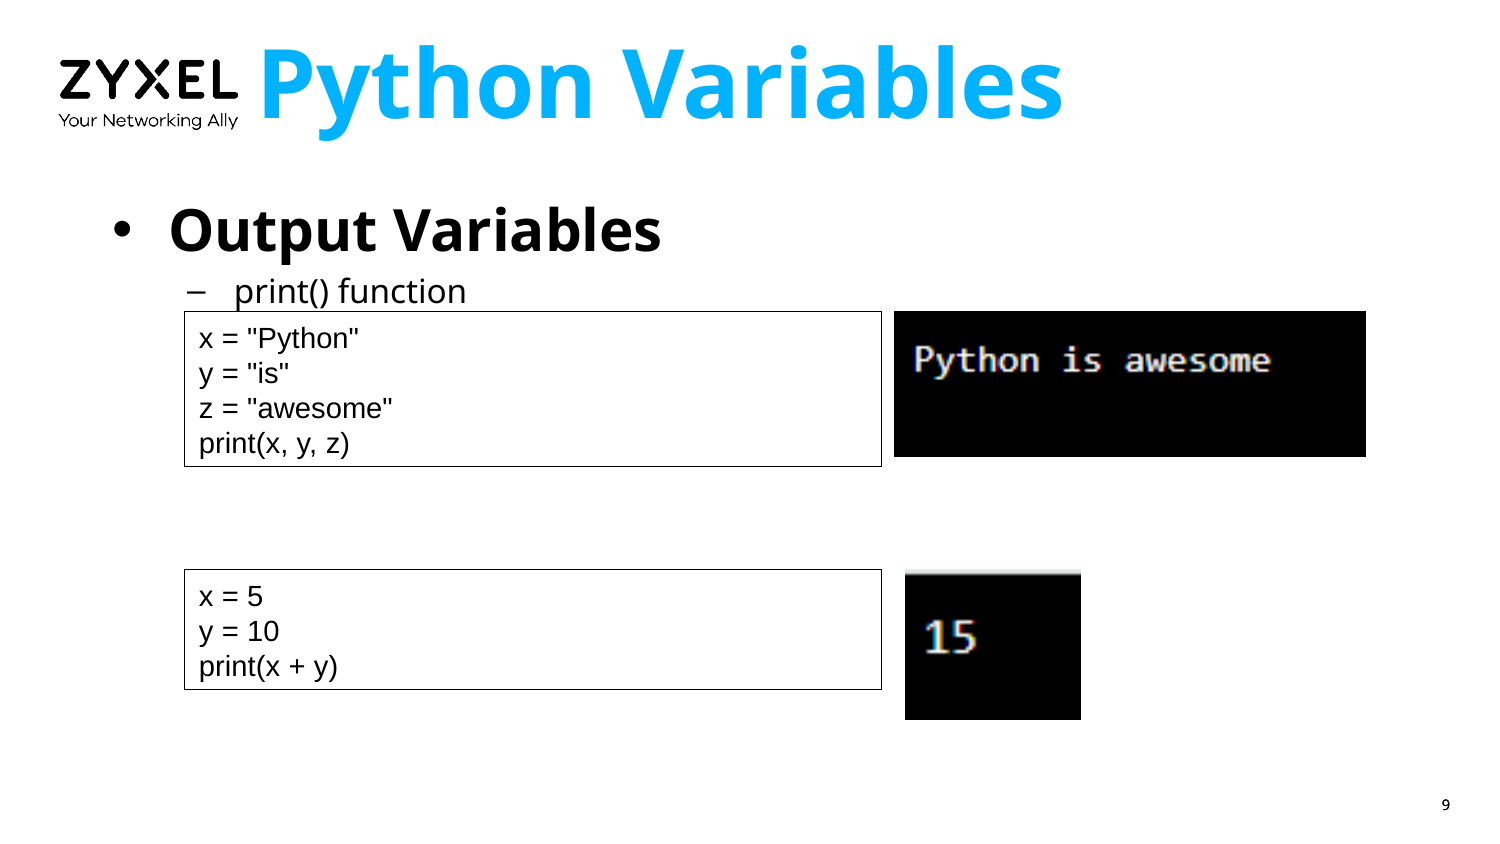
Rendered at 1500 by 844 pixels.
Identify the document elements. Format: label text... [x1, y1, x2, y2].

title Python Variables [256, 35, 1387, 142]
picture [904, 569, 1081, 720]
picture [894, 311, 1366, 458]
text_box x = 5 y = 10 print(x + y) [184, 569, 882, 690]
picture [0, 20, 296, 169]
text_box Output Variables print() function [97, 185, 1460, 438]
text_box x = "Python" y = "is" z = "awesome" print(x, y, z) [184, 311, 882, 467]
